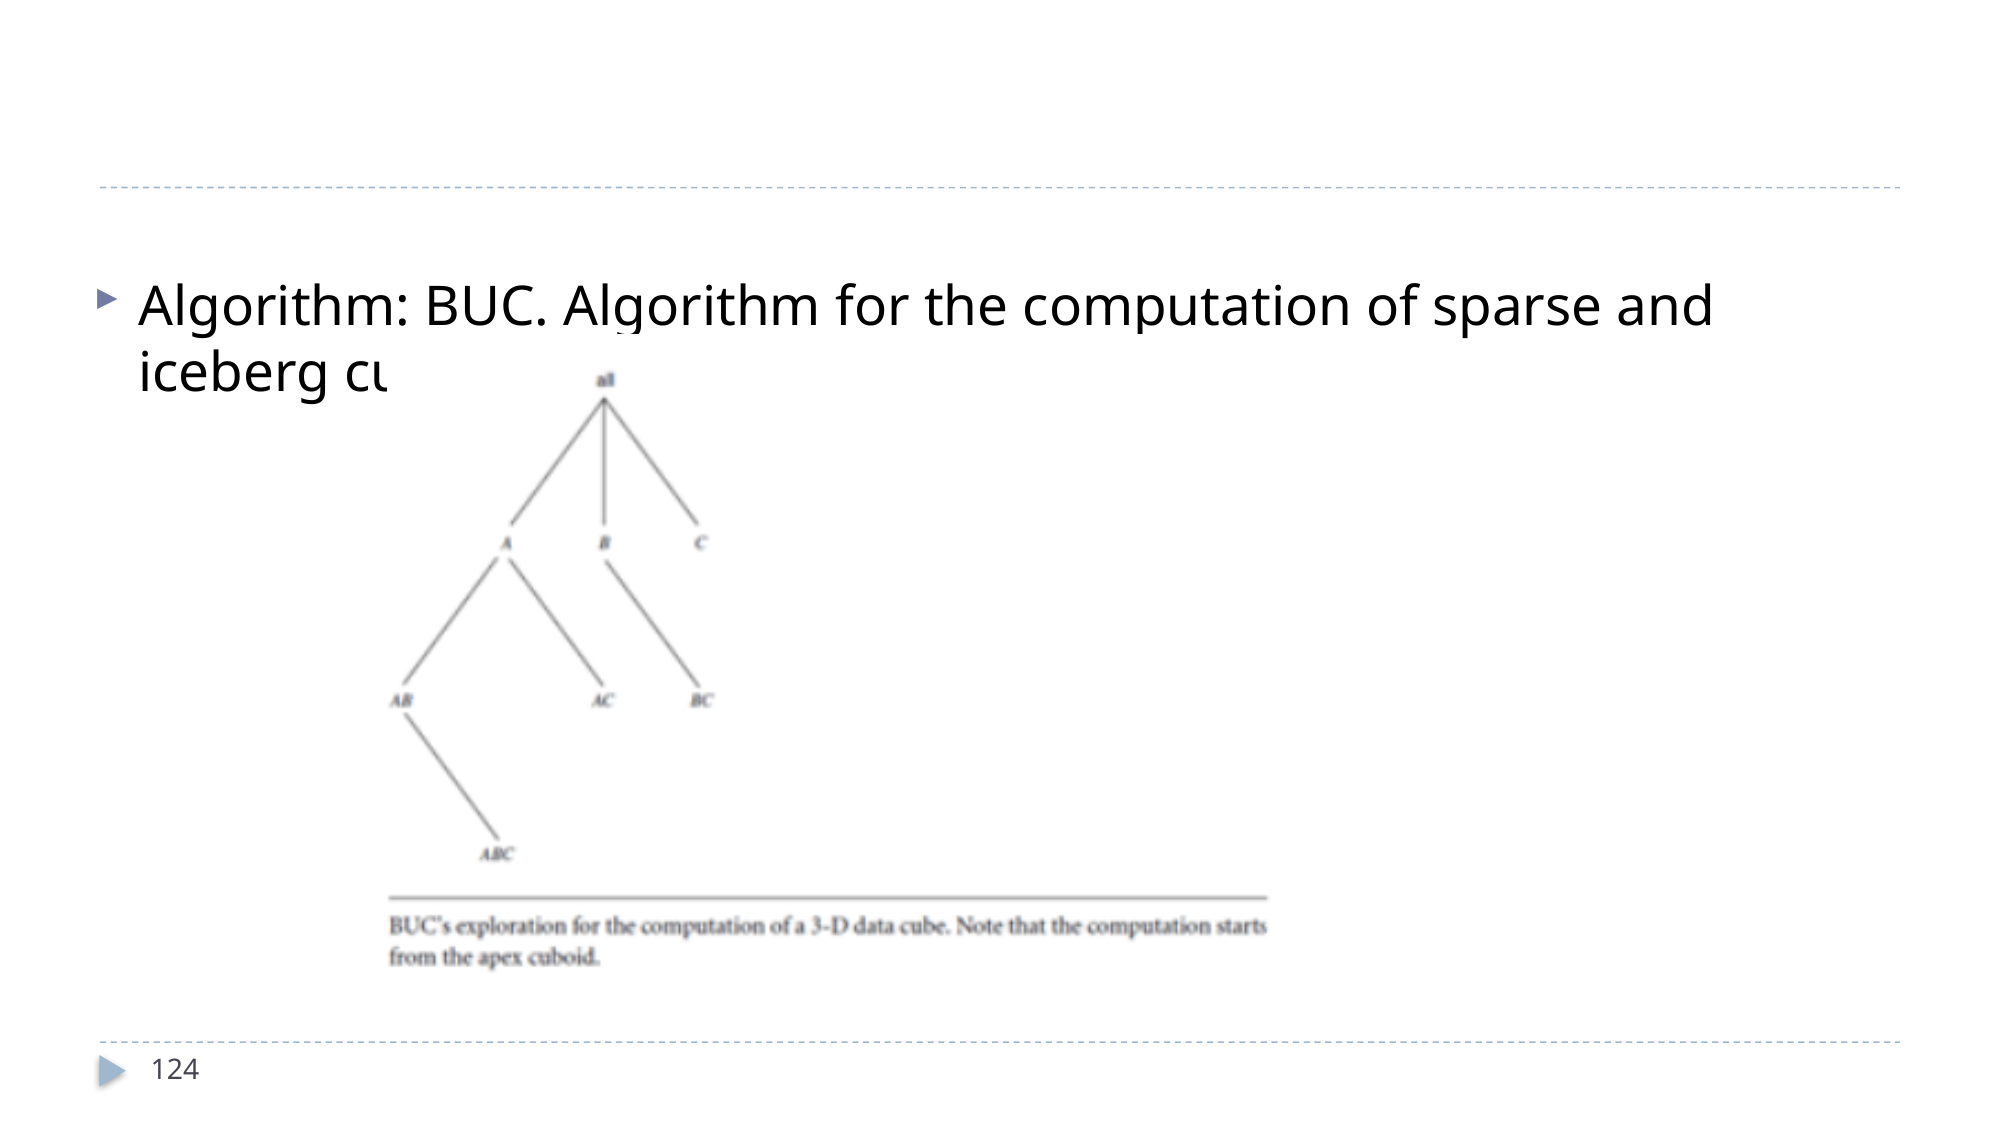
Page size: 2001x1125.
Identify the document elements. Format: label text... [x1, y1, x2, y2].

picture [387, 334, 1332, 985]
slide_number 124 [133, 1073, 568, 1103]
list Algorithm: BUC. Algorithm for the computation of sparse and iceberg cubes. [77, 262, 1878, 1073]
